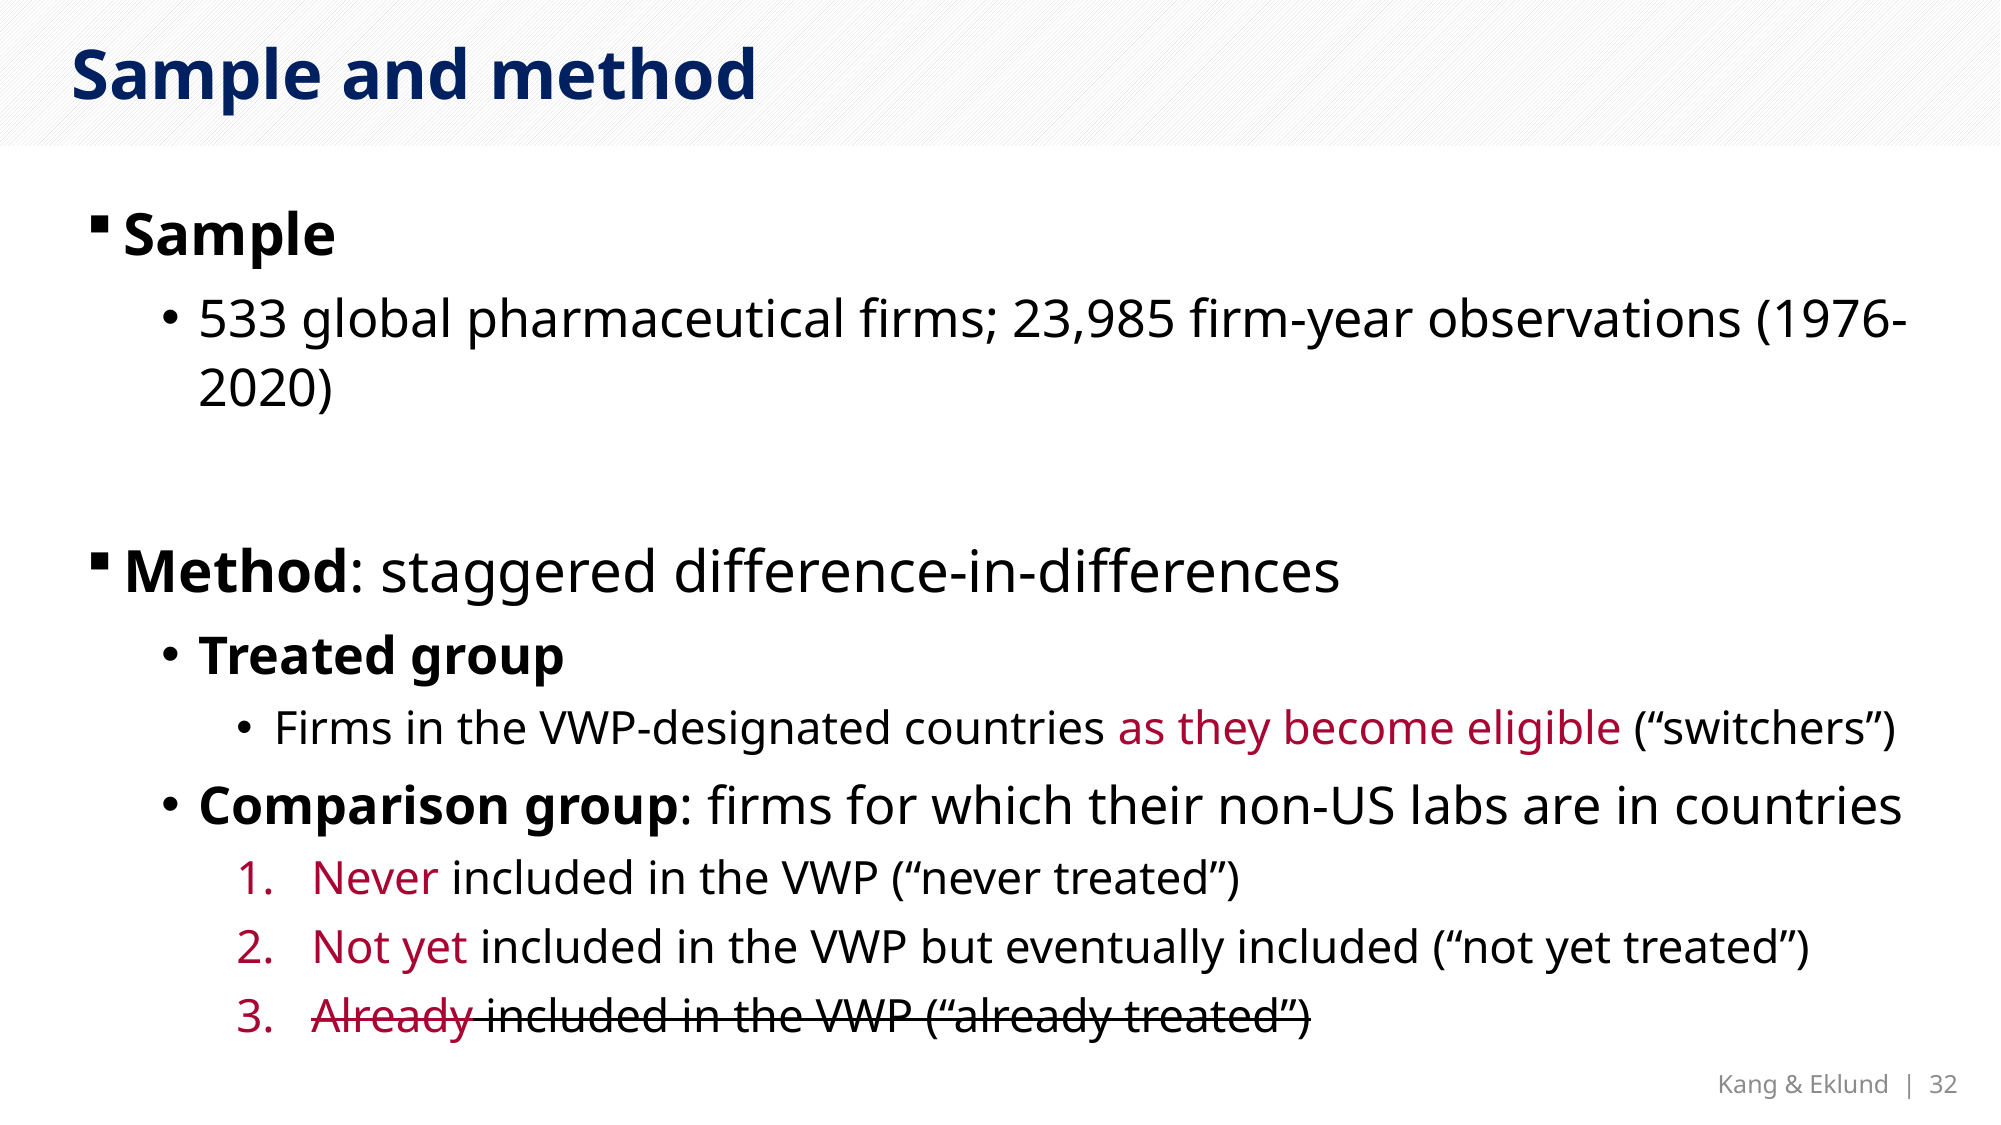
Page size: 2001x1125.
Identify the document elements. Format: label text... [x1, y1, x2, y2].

title Sample and method [71, 8, 2000, 147]
list Sample 533 global pharmaceutical firms; 23,985 firm-year observations (1976-2020) Method: staggered difference-in-differences Treated group Firms in the VWP-designated countries as they become eligible (“switchers”) Comparison group: firms for which their non-US labs are in countries Never included in the VWP (“never treated”) Not yet included in the VWP but eventually included (“not yet treated”) Already included in the VWP (“already treated”) [71, 182, 1965, 1066]
slide_number Kang & Eklund | 32 [1522, 1055, 1973, 1115]
